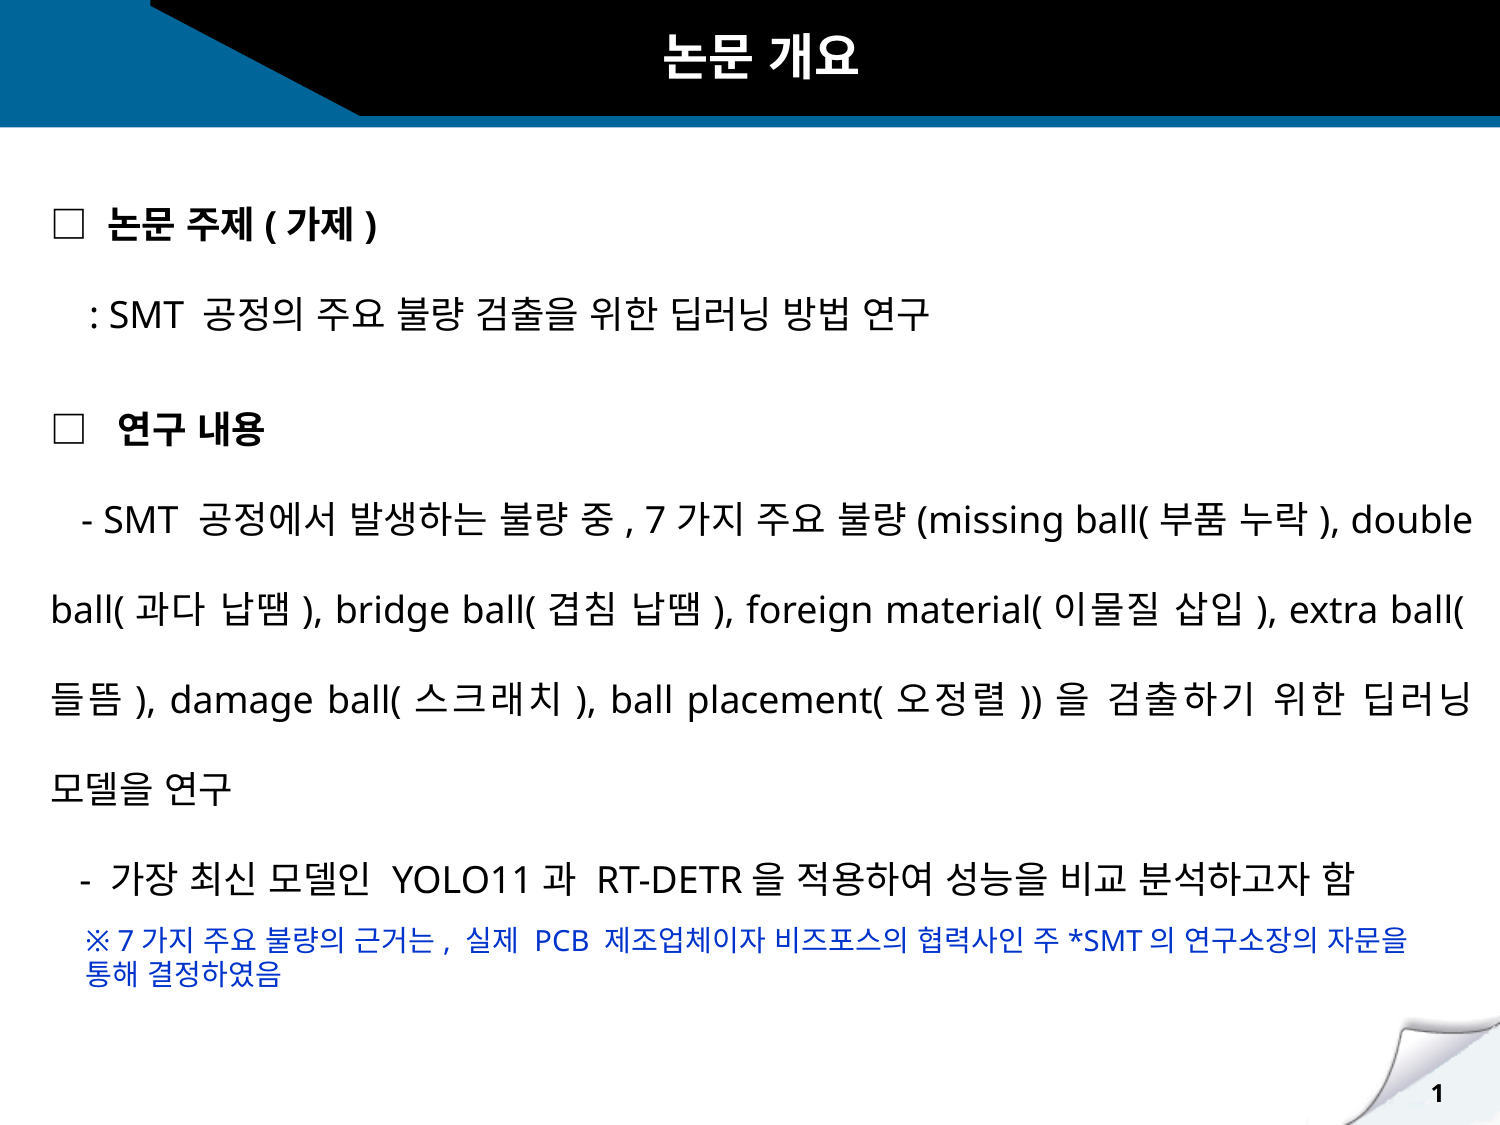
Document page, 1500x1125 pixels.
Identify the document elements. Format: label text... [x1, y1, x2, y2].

picture [1306, 1009, 1500, 1125]
text_box ※ 7가지 주요 불량의 근거는, 실제 PCB 제조업체이자 비즈포스의 협력사인 주*SMT의 연구소장의 자문을 통해 결정하였음 [70, 914, 1430, 1000]
text_box □ 논문 주제(가제) : SMT 공정의 주요 불량 검출을 위한 딥러닝 방법 연구 □ 연구 내용 - SMT 공정에서 발생하는 불량 중, 7가지 주요 불량(missing ball(부품 누락), double ball(과다 납땜), bridge ball(겹침 납땜), foreign material(이물질 삽입), extra ball(들뜸), damage ball(스크래치), ball placement(오정렬))을 검출하기 위한 딥러닝 모델을 연구 - 가장 최신 모델인 YOLO11과 RT-DETR을 적용하여 성능을 비교 분석하고자 함 [35, 148, 1489, 909]
text_box 논문 개요 [348, 18, 1176, 93]
